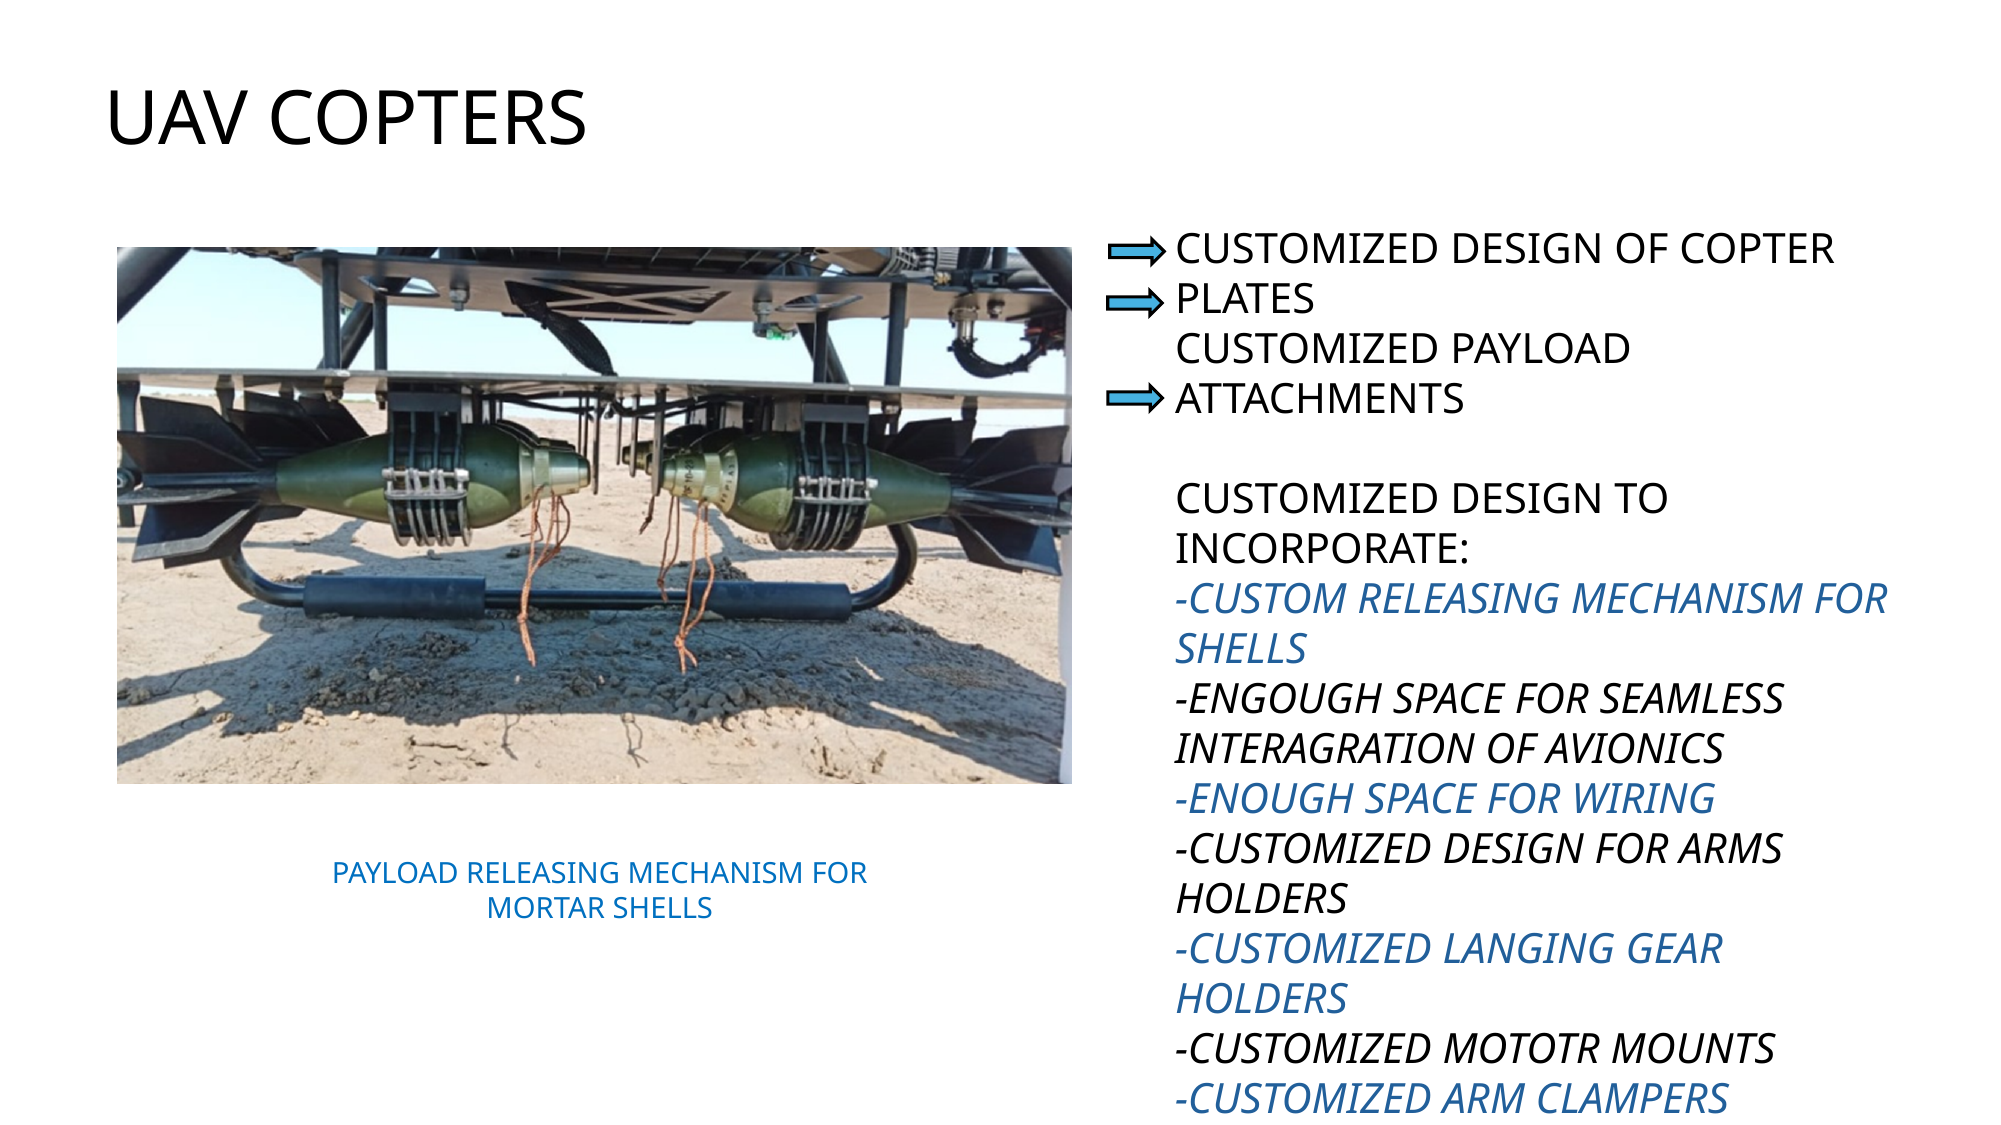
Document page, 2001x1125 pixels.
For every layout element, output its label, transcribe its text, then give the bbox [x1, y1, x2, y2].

title UAV COPTERS [89, 54, 1590, 169]
text_box [1106, 381, 1165, 415]
text_box CUSTOMIZED DESIGN OF COPTER PLATES CUSTOMIZED PAYLOAD ATTACHMENTS CUSTOMIZED DESIGN TO INCORPORATE: -CUSTOM RELEASING MECHANISM FOR SHELLS -ENGOUGH SPACE FOR SEAMLESS INTERAGRATION OF AVIONICS -ENOUGH SPACE FOR WIRING -CUSTOMIZED DESIGN FOR ARMS HOLDERS -CUSTOMIZED LANGING GEAR HOLDERS -CUSTOMIZED MOTOTR MOUNTS -CUSTOMIZED ARM CLAMPERS [1160, 214, 1911, 1125]
text_box PAYLOAD RELEASING MECHANISM FOR MORTAR SHELLS [306, 847, 893, 932]
text_box [1108, 235, 1167, 268]
picture [117, 246, 1073, 785]
text_box [1106, 287, 1165, 320]
